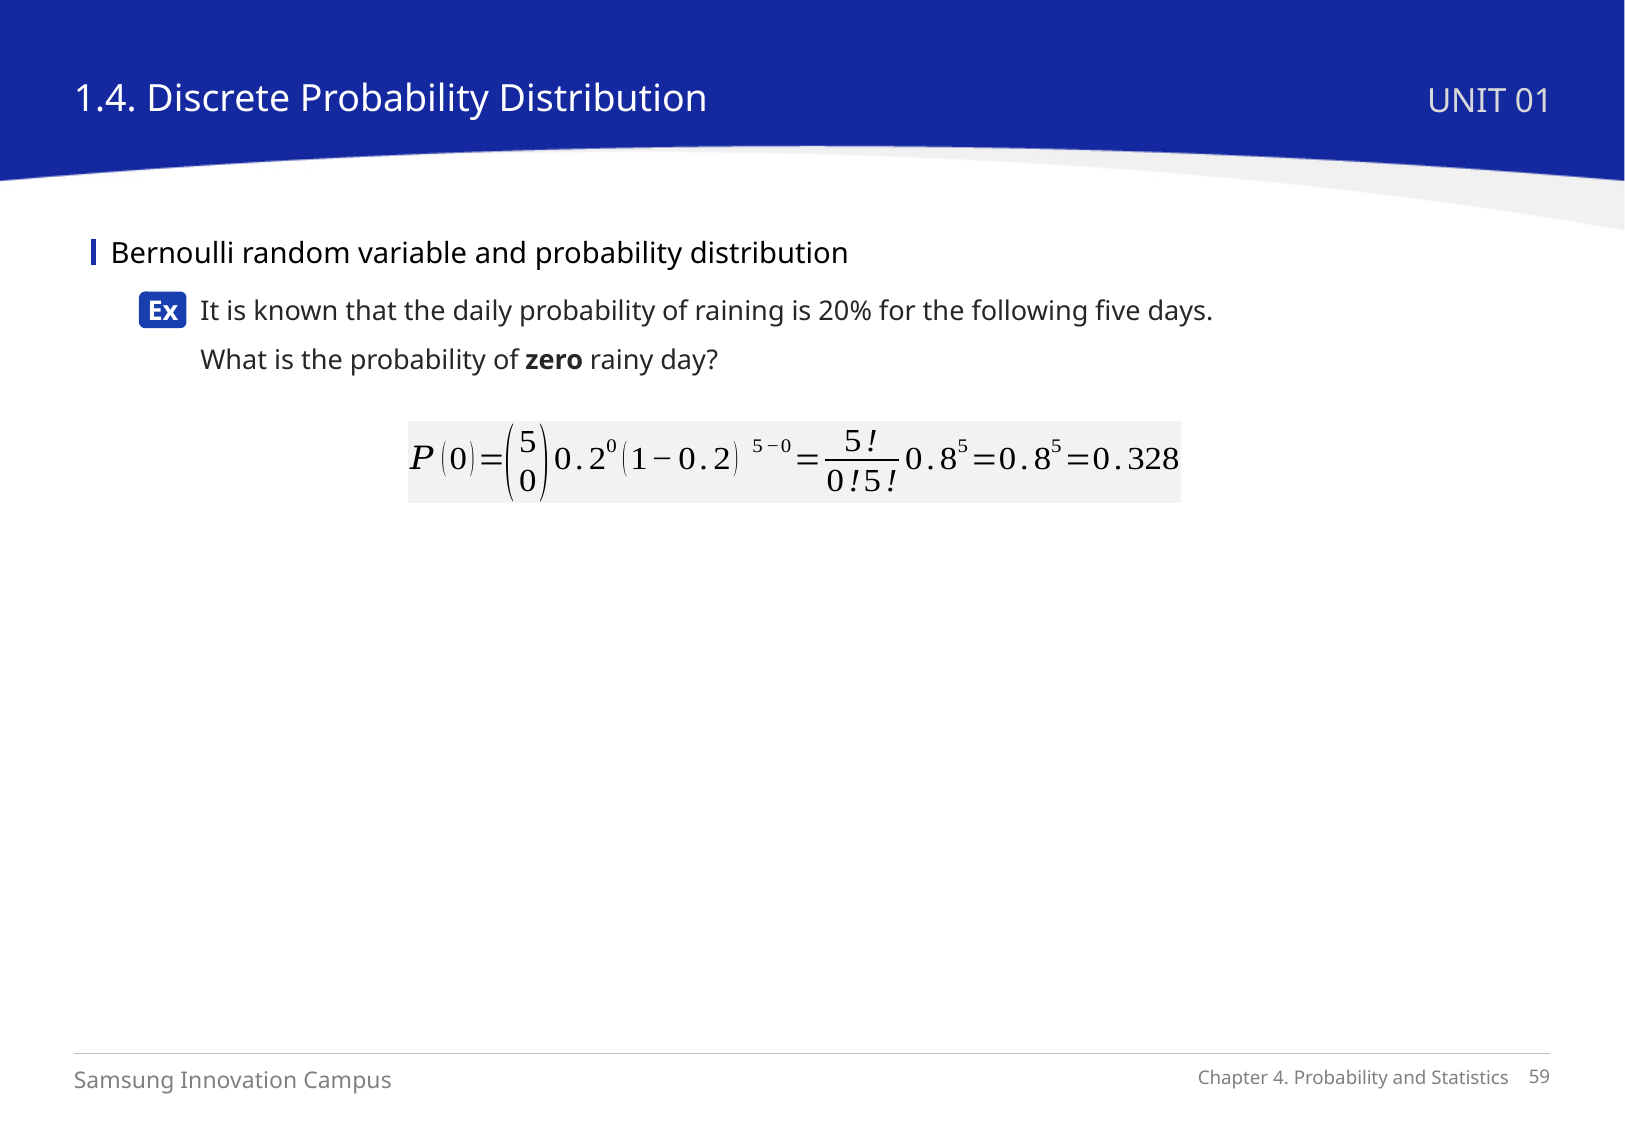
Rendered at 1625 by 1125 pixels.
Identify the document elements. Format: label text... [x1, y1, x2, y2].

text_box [138, 281, 1527, 388]
picture [0, 0, 1625, 1125]
text_box Bernoulli random variable and probability distribution [91, 233, 1599, 270]
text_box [73, 73, 1554, 120]
